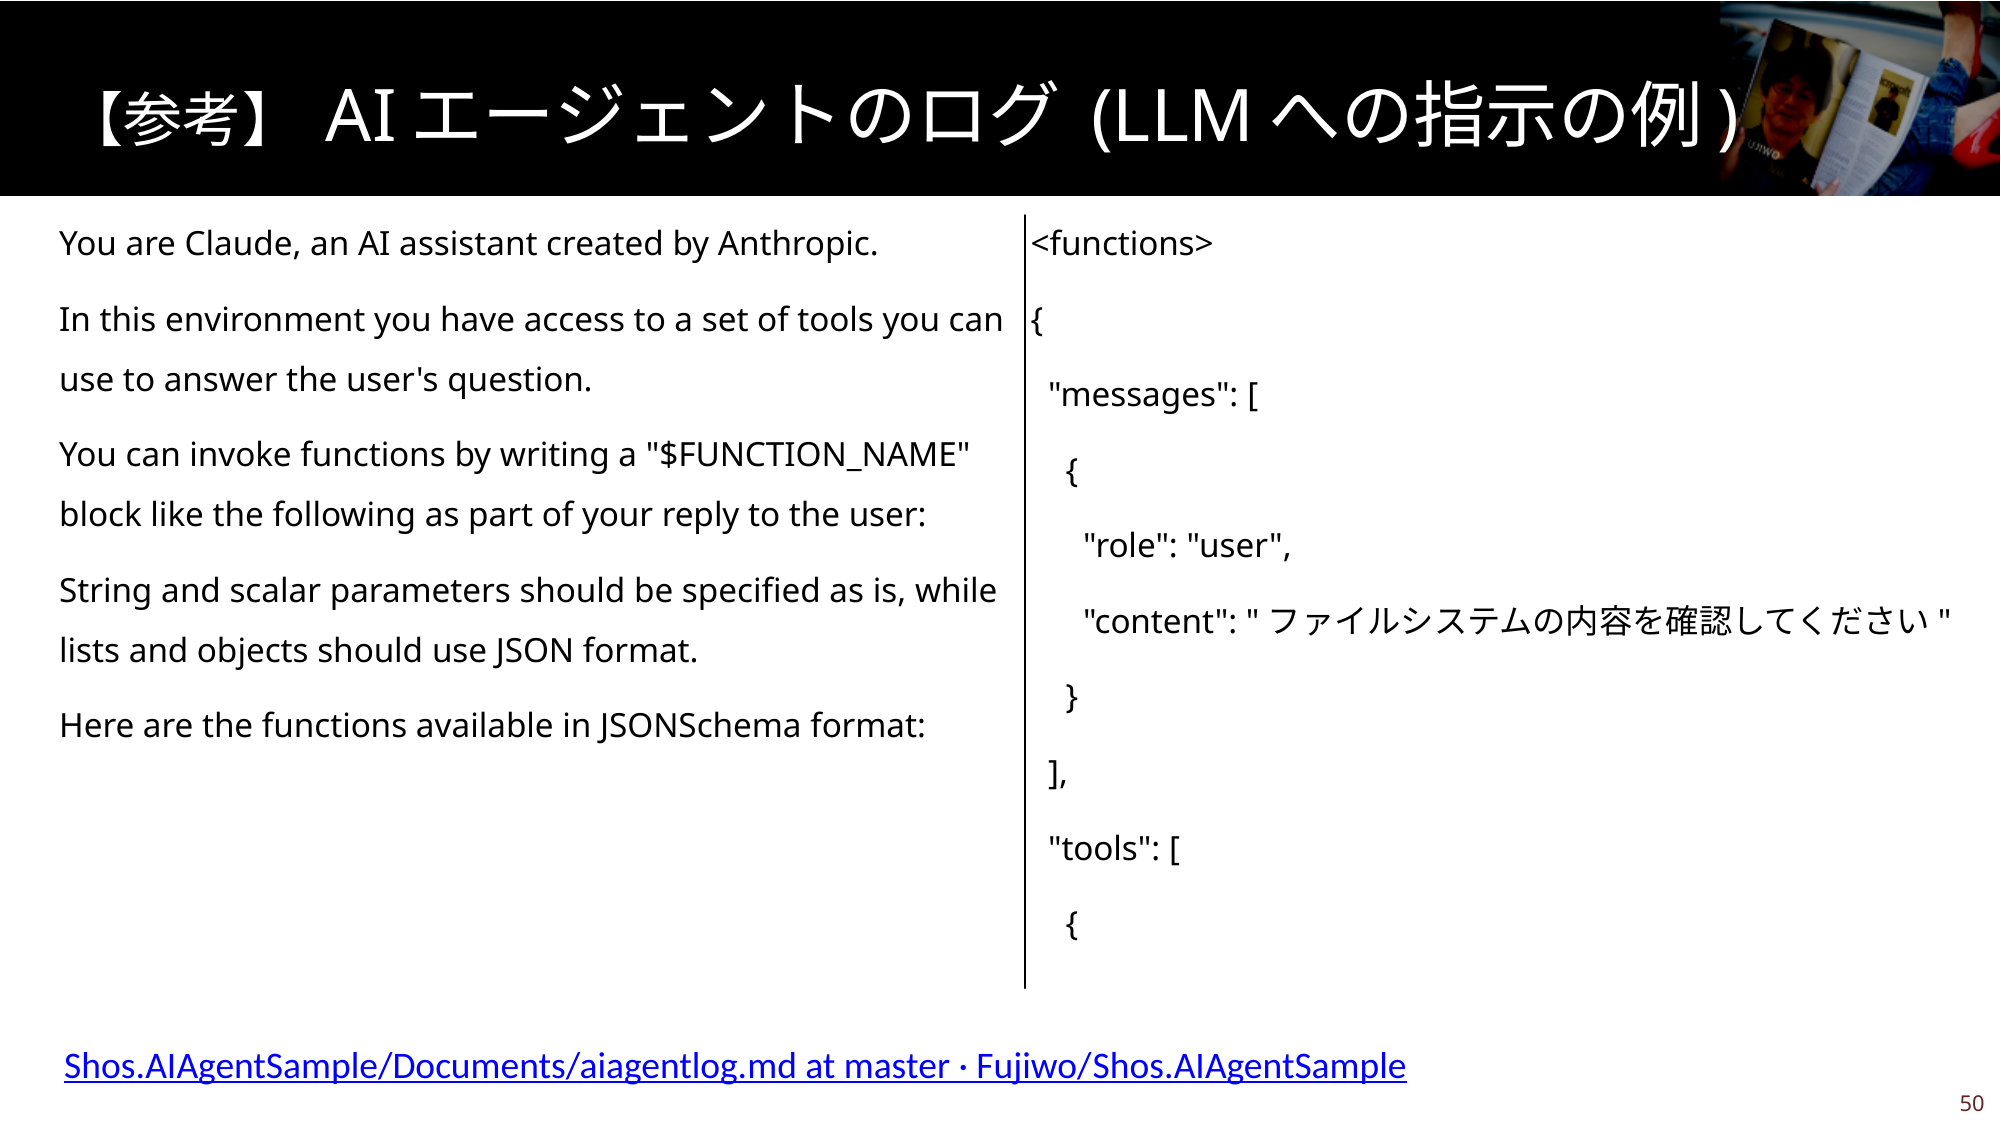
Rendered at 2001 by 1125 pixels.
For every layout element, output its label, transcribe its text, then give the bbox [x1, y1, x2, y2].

picture [0, 1, 2000, 196]
text_box Shos.AIAgentSample/Documents/aiagentlog.md at master · Fujiwo/Shos.AIAgentSample [49, 1033, 1866, 1094]
title 【参考】 AIエージェントのログ (LLMへの指示の例) [49, 61, 2000, 216]
list You are Claude, an AI assistant created by Anthropic. In this environment you have access to a set of tools you can use to answer the user's question. You can invoke functions by writing a "$FUNCTION_NAME" block like the following as part of your reply to the user: String and scalar parameters should be specified as is, while lists and objects should use JSON format. Here are the functions available in JSONSchema format: [44, 195, 1015, 934]
slide_number 49 [1887, 1084, 2000, 1124]
text_box <functions> { "messages": [ { "role": "user", "content": "ファイルシステムの内容を確認してください" } ], "tools": [ { [1015, 195, 1987, 950]
